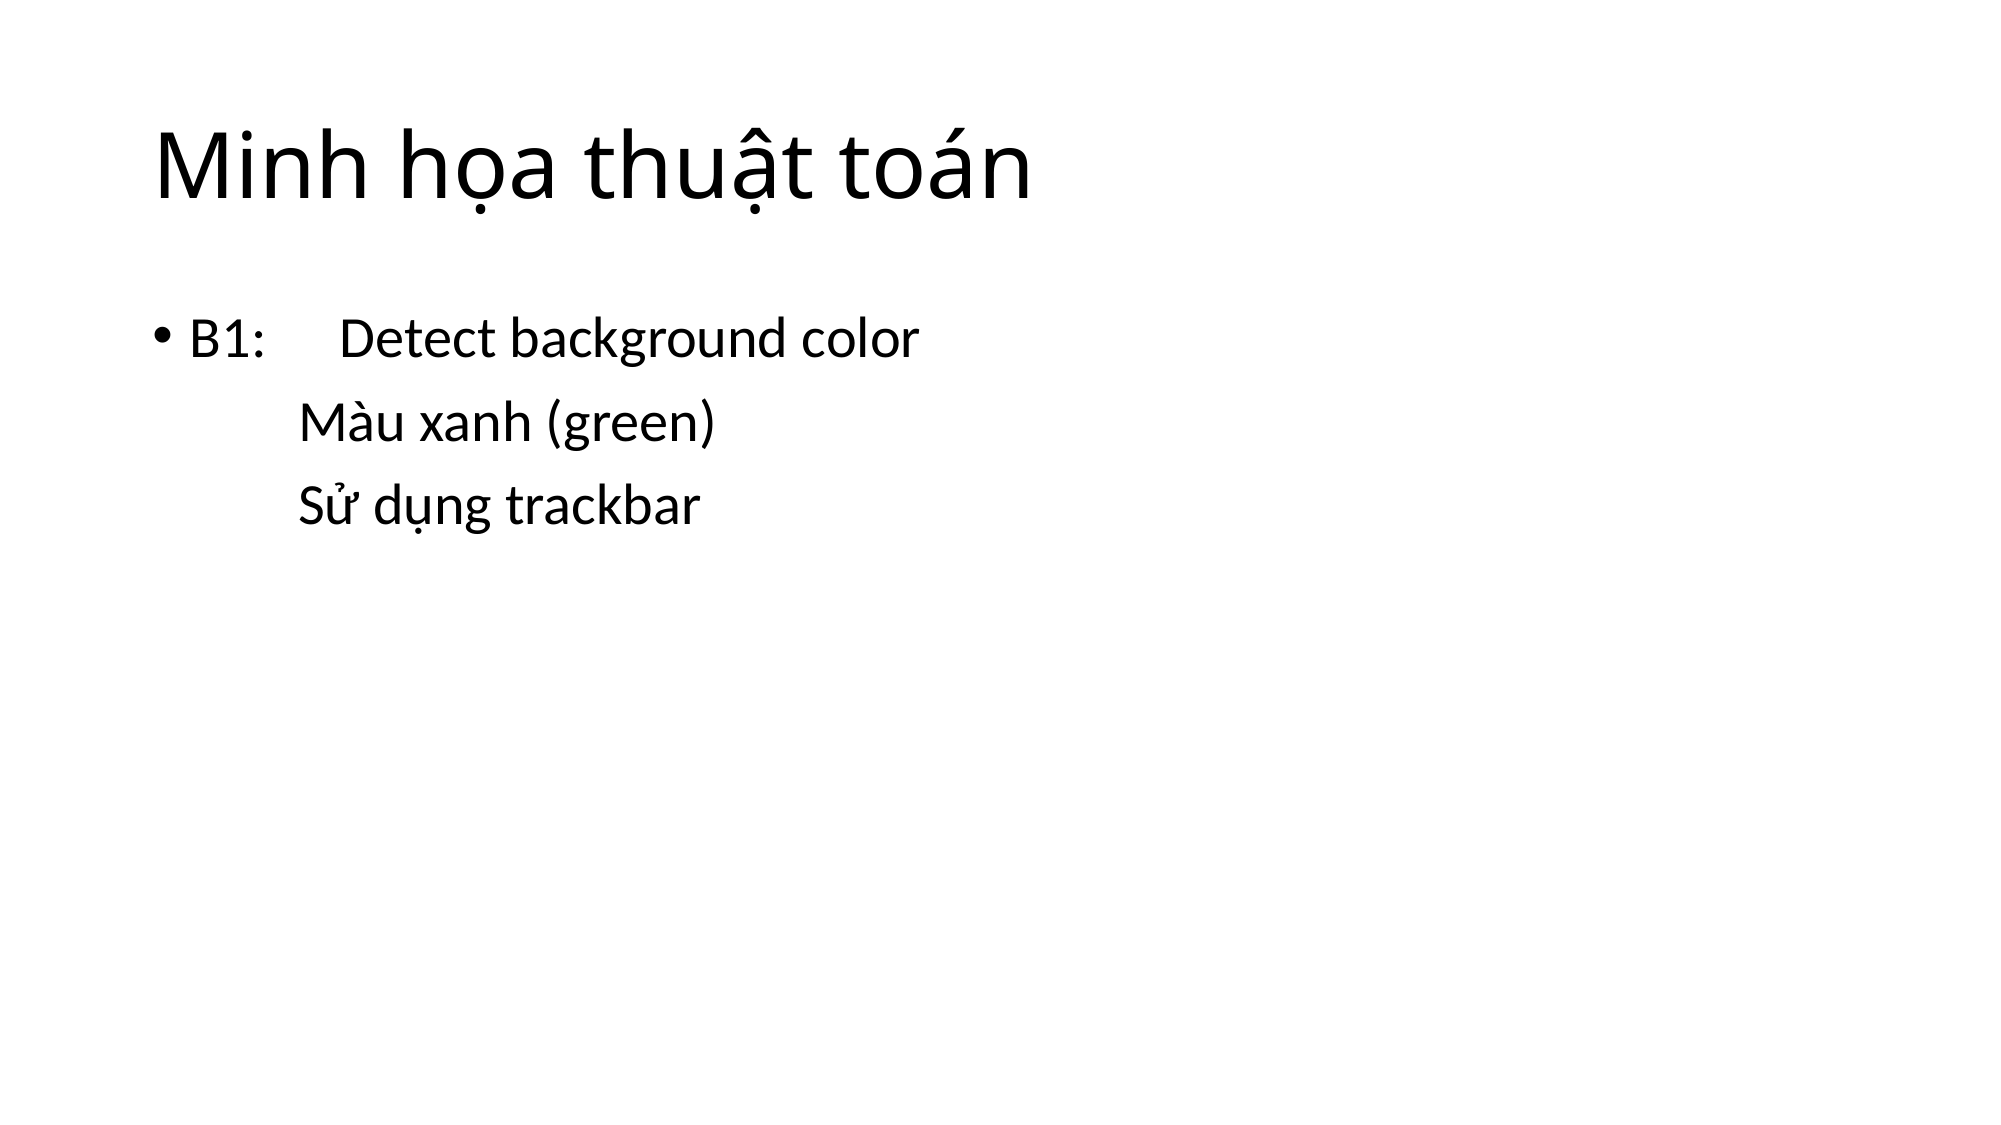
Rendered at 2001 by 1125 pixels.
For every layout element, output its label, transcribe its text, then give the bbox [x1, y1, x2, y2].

title Minh họa thuật toán [137, 59, 1863, 278]
list B1: Detect background color Màu xanh (green) Sử dụng trackbar [137, 299, 1863, 1014]
